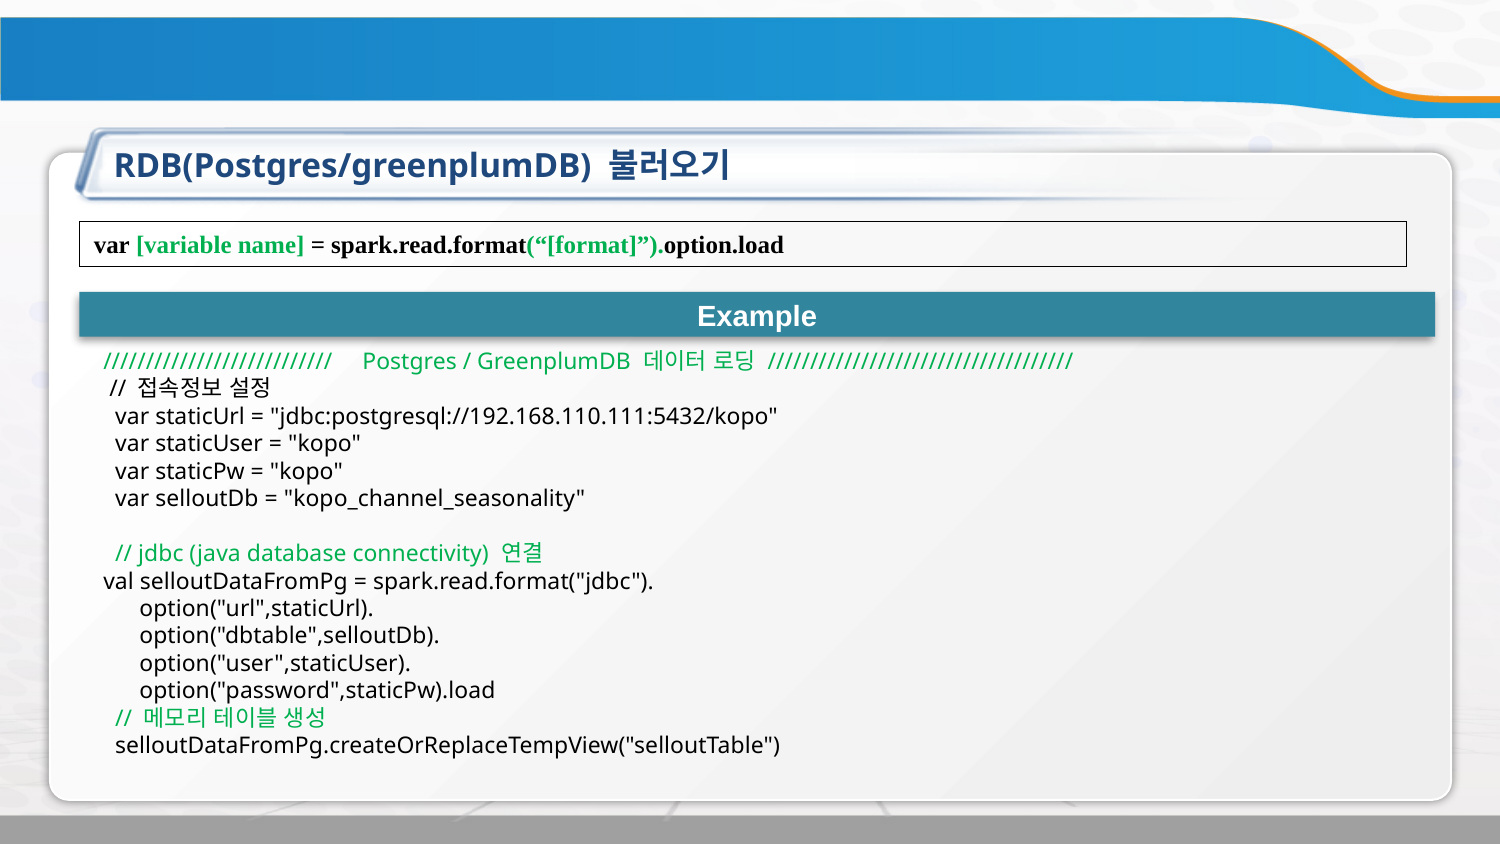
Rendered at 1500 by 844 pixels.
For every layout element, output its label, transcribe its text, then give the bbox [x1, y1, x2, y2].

picture [0, 0, 1500, 844]
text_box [49, 126, 1452, 801]
text_box 4. 데이터 로딩 [29, 0, 1175, 103]
